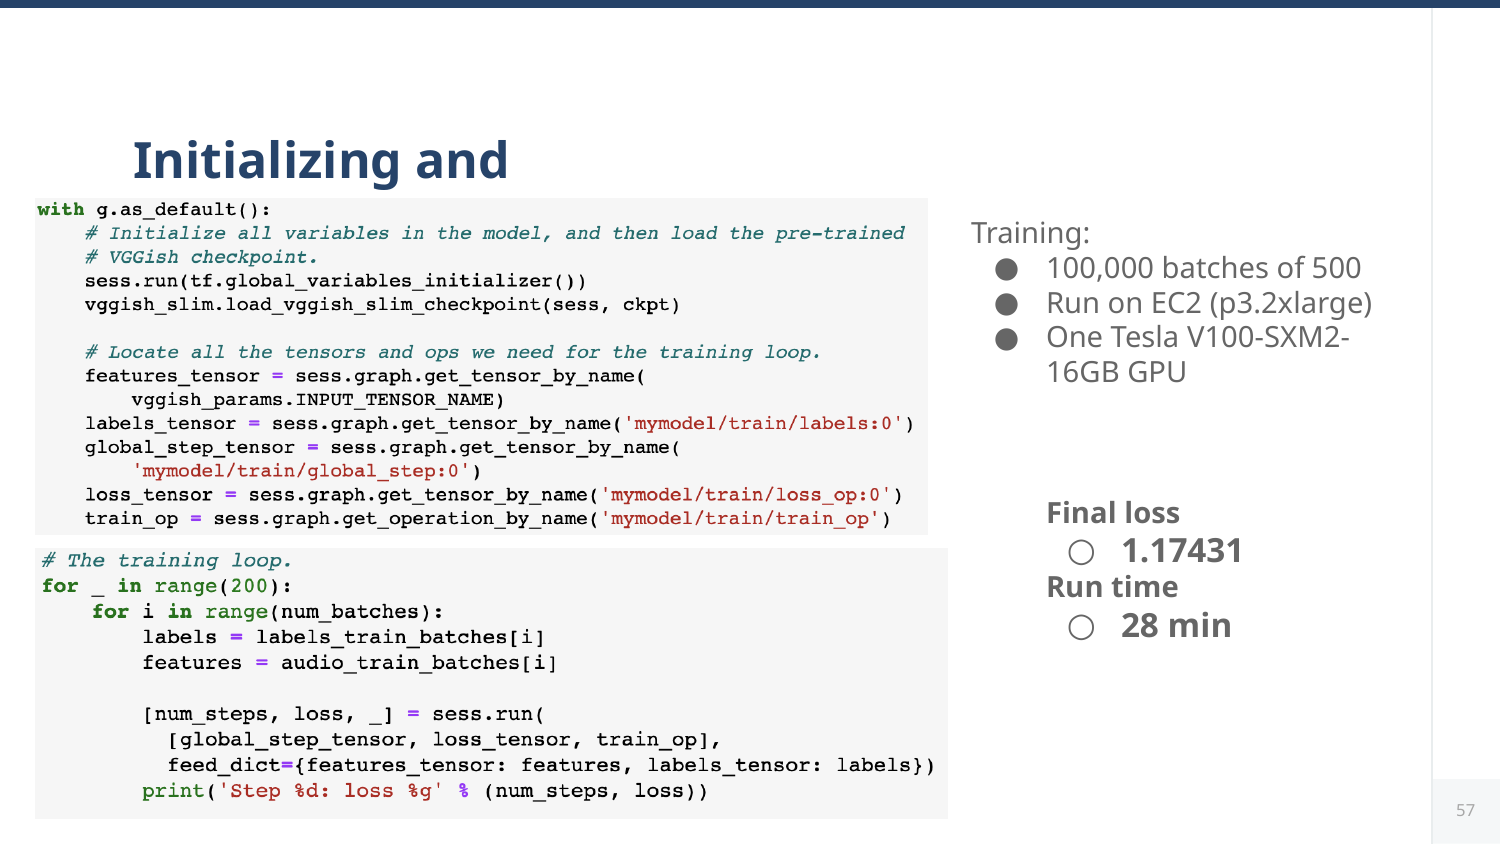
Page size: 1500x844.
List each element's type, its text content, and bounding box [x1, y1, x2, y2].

picture [35, 198, 928, 535]
subtitle Final loss 1.17431 Run time 28 min [956, 443, 1293, 664]
slide_number ‹#› [1400, 779, 1491, 844]
title Initializing and training [118, 113, 667, 197]
subtitle Training: 100,000 batches of 500 Run on EC2 (p3.2xlarge) One Tesla V100-SXM2-16GB GPU [956, 198, 1412, 535]
picture [35, 548, 949, 820]
